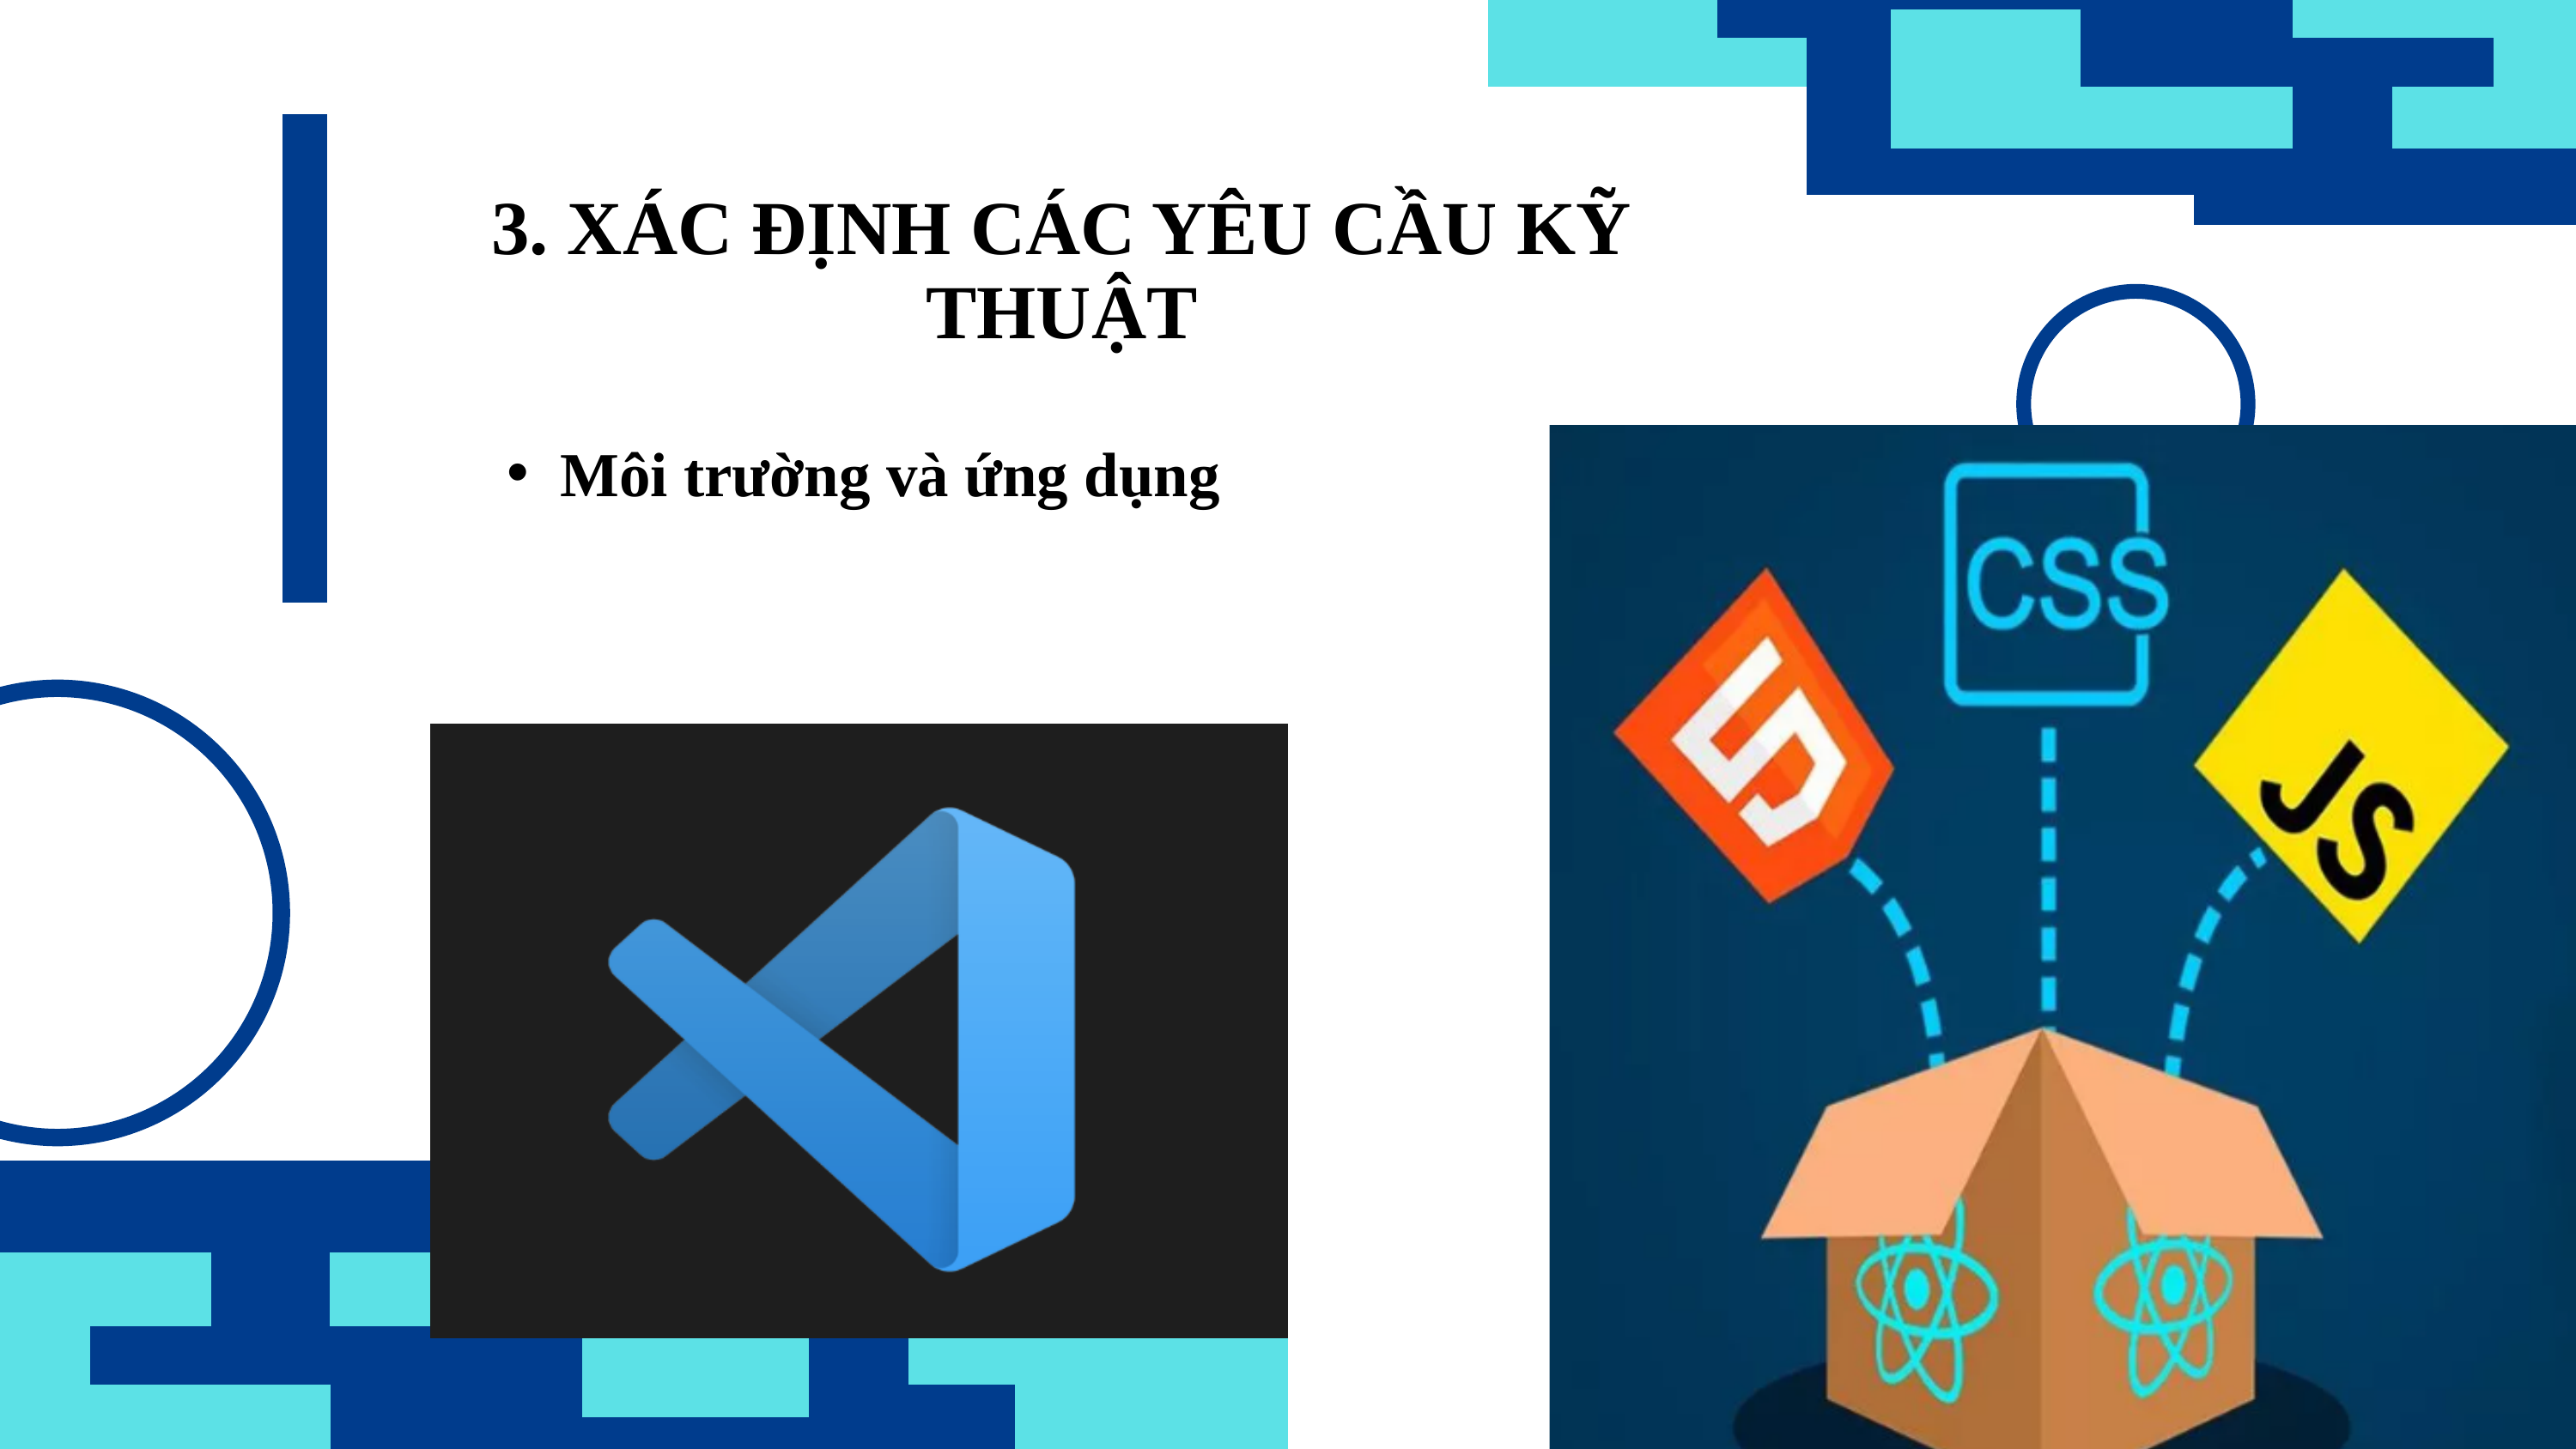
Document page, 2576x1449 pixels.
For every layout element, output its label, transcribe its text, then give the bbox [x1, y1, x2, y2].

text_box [0, 688, 283, 1138]
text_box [0, 1161, 1289, 1449]
picture [430, 724, 1289, 1338]
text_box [282, 113, 327, 603]
text_box Môi trường và ứng dụng [453, 494, 1545, 555]
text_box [2022, 291, 2249, 424]
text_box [380, 180, 1743, 484]
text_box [1487, 0, 2576, 226]
picture [1549, 425, 2576, 1449]
